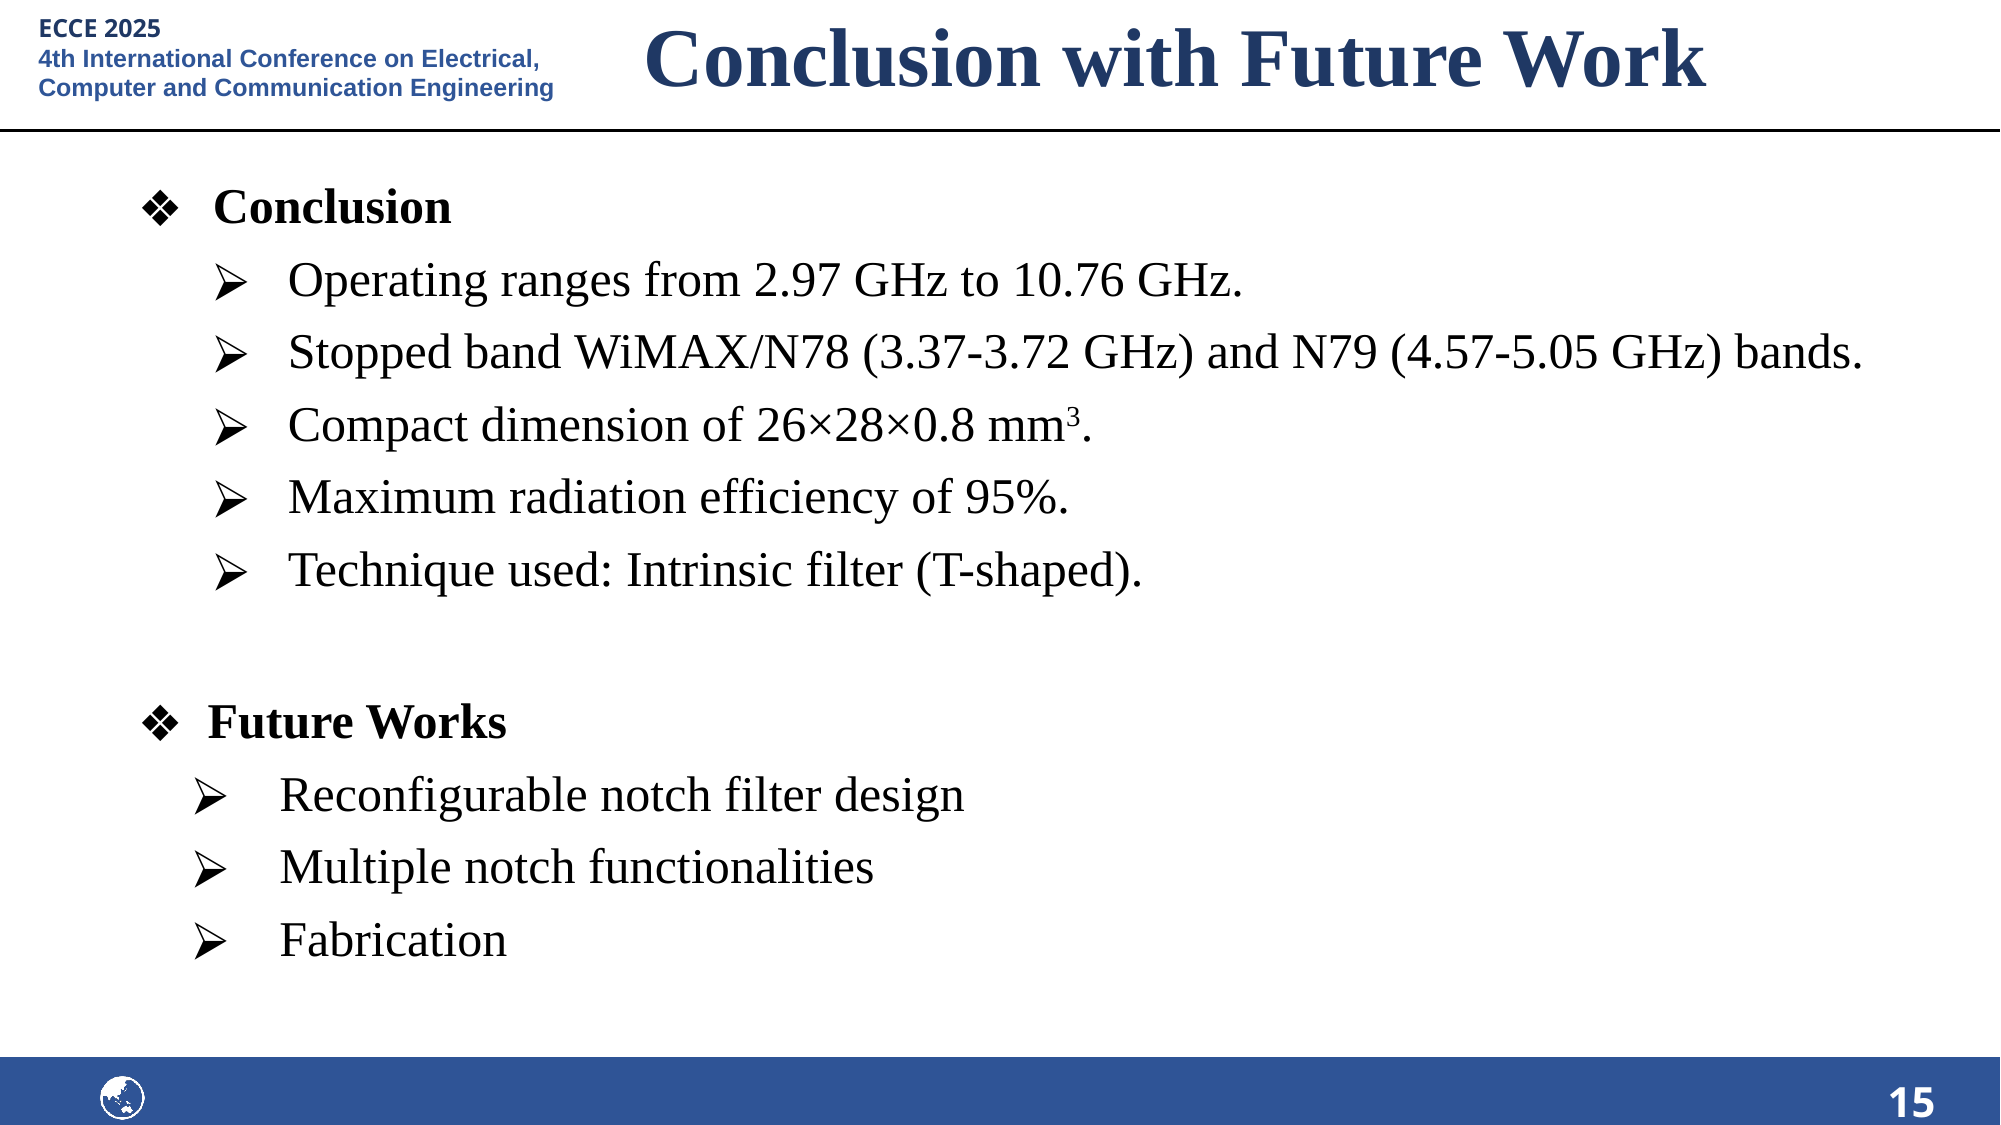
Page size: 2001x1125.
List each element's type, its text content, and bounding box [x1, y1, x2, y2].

text_box Conclusion with Future Work [554, 0, 1797, 111]
text_box [0, 3, 554, 129]
text_box Future Works Reconfigurable notch filter design Multiple notch functionalities Fabrication [123, 680, 1179, 974]
text_box [0, 1057, 2000, 1125]
text_box Conclusion Operating ranges from 2.97 GHz to 10.76 GHz. Stopped band WiMAX/N78 (3.37-3.72 GHz) and N79 (4.57-5.05 GHz) bands. Compact dimension of 26×28×0.8 mm3. Maximum radiation efficiency of 95%. Technique used: Intrinsic filter (T-shaped). [123, 166, 1956, 604]
text_box [621, 3, 2000, 129]
text_box 15 [1867, 1067, 1956, 1125]
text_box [94, 1070, 764, 1125]
text_box ECCE 2025 4th International Conference on Electrical, Computer and Communication Engineering [23, 4, 621, 130]
